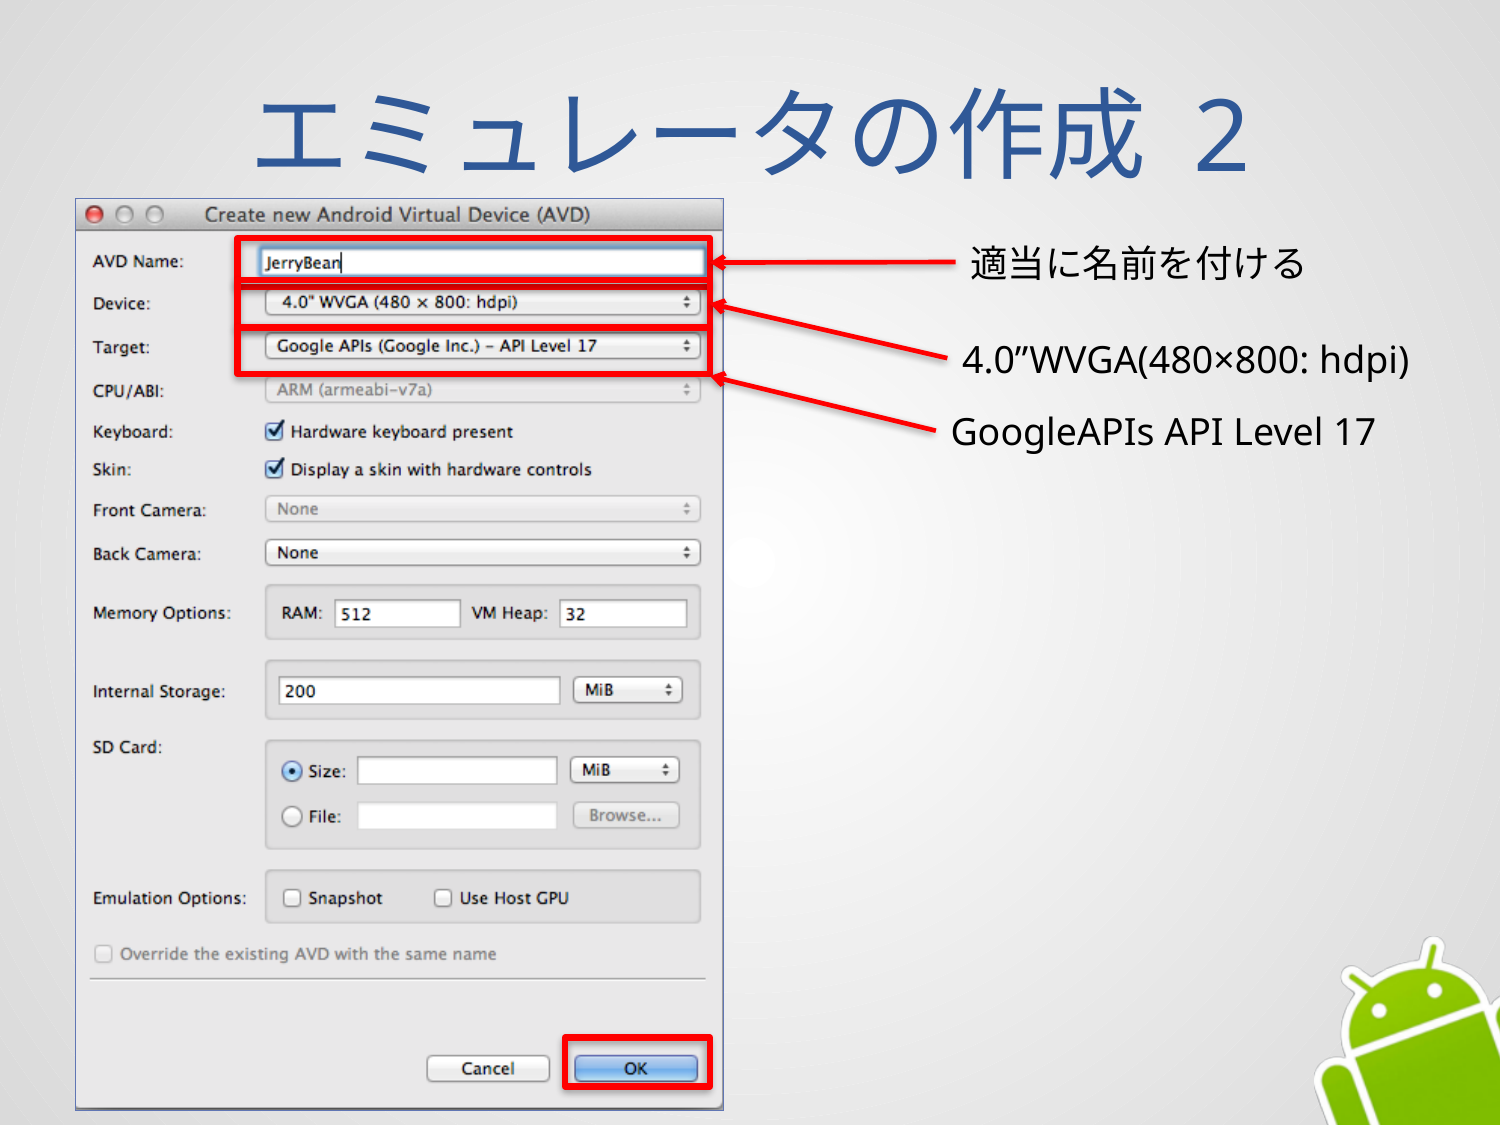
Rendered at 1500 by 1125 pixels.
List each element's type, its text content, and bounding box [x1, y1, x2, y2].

text_box 適当に名前を付ける [955, 232, 1323, 292]
title エミュレータの作成 2 [75, 0, 1425, 263]
picture [74, 198, 724, 1111]
text_box 4.0”WVGA(480×800: hdpi) [947, 328, 1425, 388]
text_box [709, 303, 930, 359]
text_box GoogleAPIs API Level 17 [935, 400, 1392, 461]
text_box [709, 375, 930, 432]
